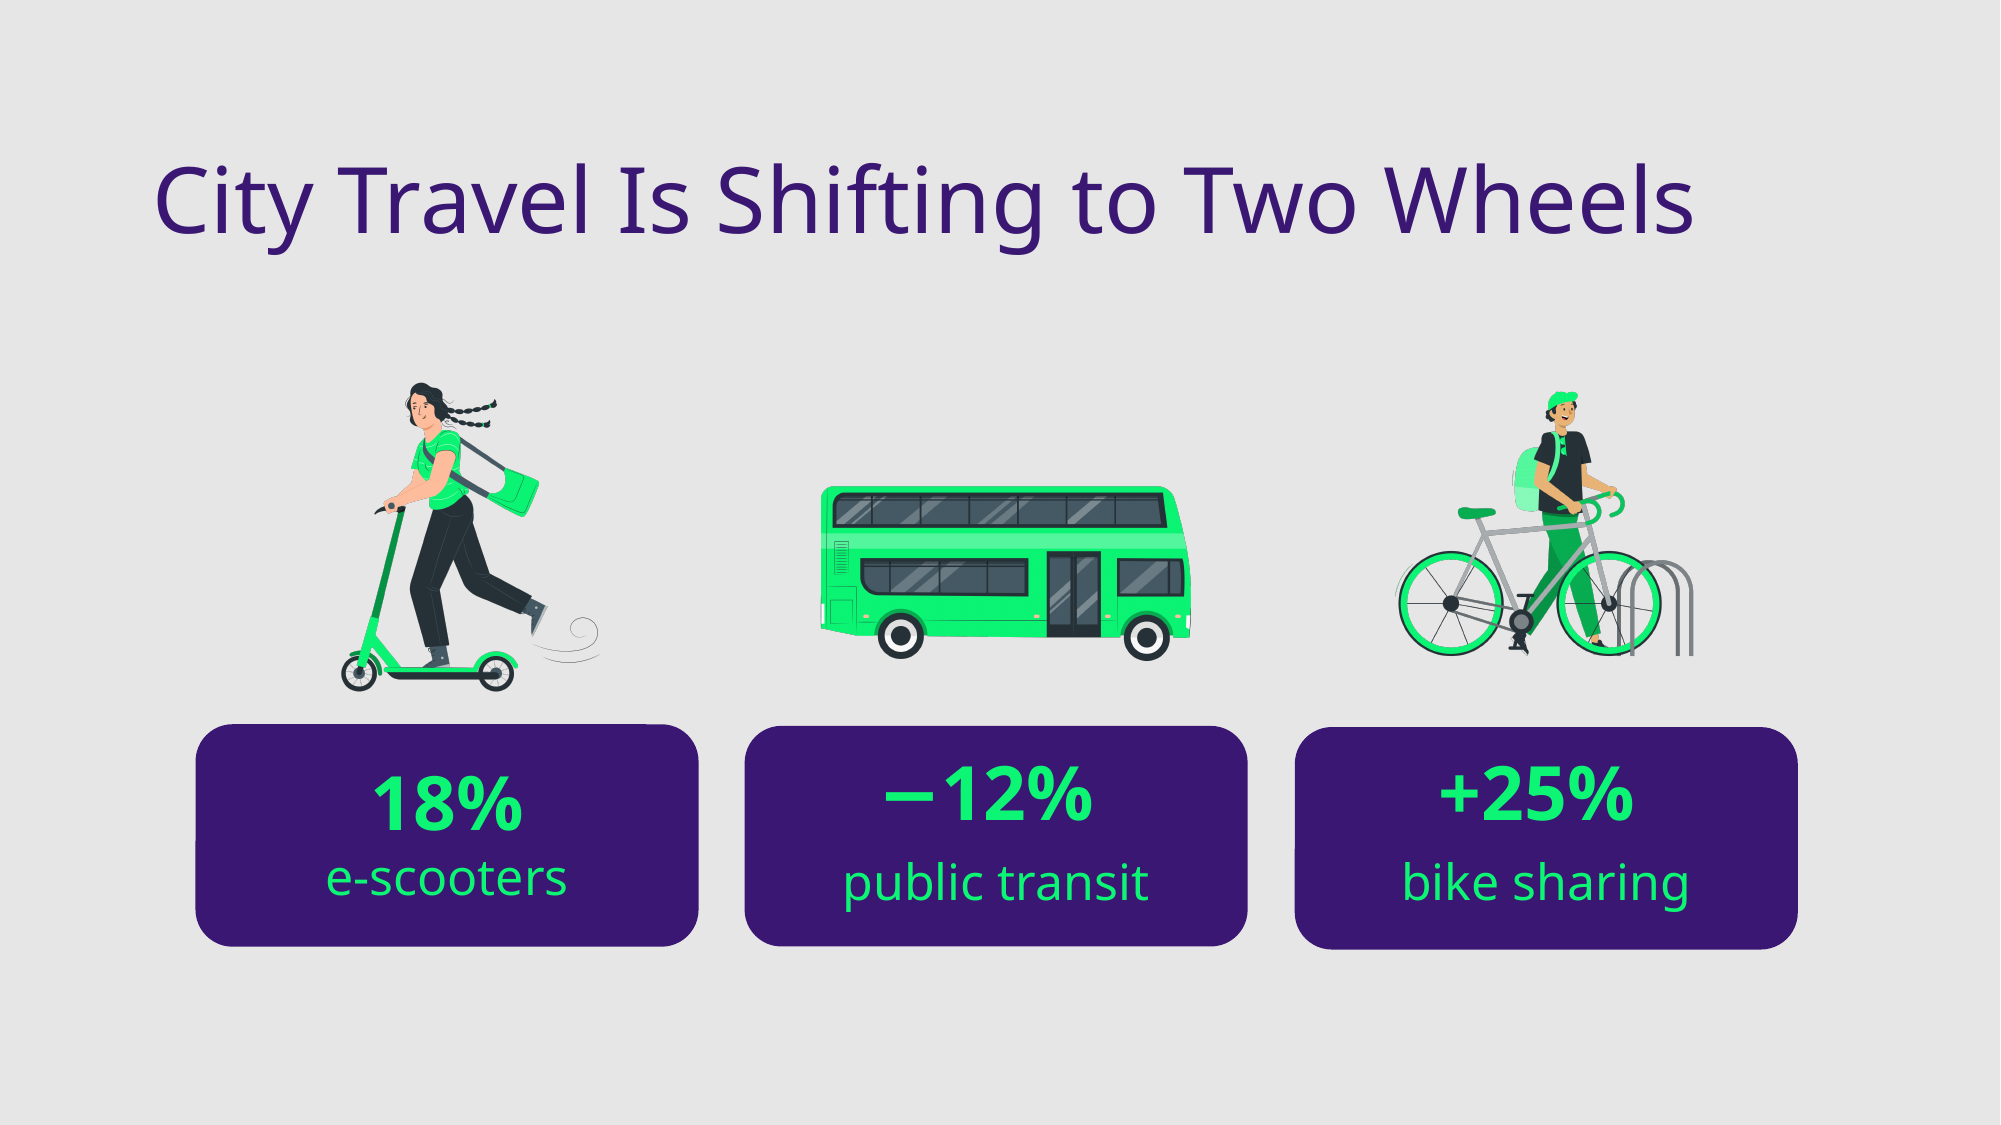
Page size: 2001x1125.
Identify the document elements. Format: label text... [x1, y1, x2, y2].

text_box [744, 302, 1249, 947]
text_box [194, 318, 700, 948]
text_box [1294, 303, 1914, 951]
text_box City Travel Is Shifting to Two Wheels [137, 94, 1863, 313]
